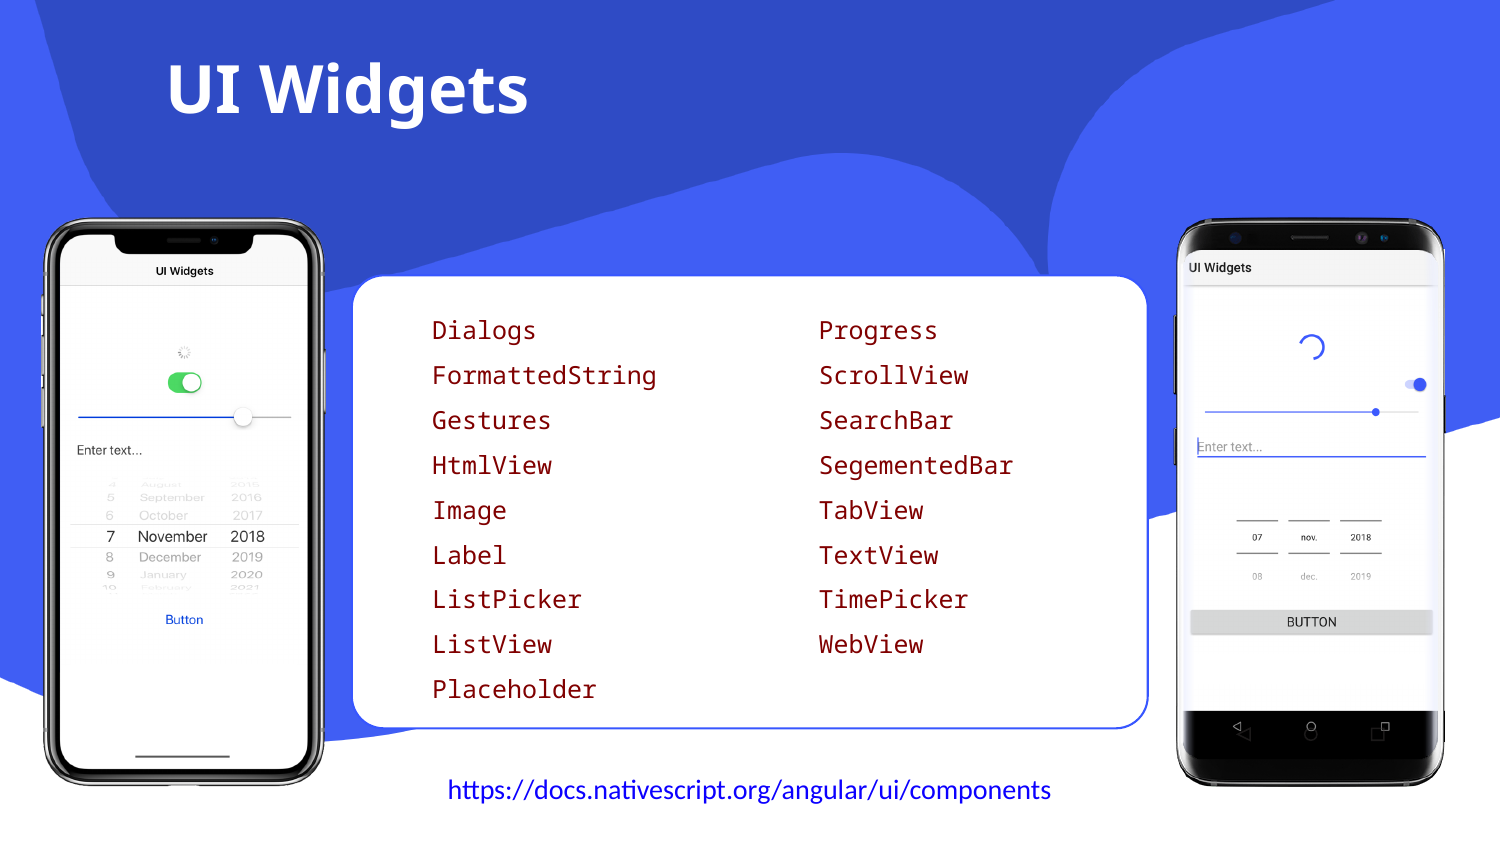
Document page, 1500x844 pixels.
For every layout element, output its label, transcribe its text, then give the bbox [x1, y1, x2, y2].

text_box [417, 292, 1083, 712]
text_box https://docs.nativescript.org/angular/ui/components [432, 763, 1067, 813]
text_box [41, 217, 326, 787]
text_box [1173, 217, 1446, 787]
picture [0, 0, 1500, 759]
